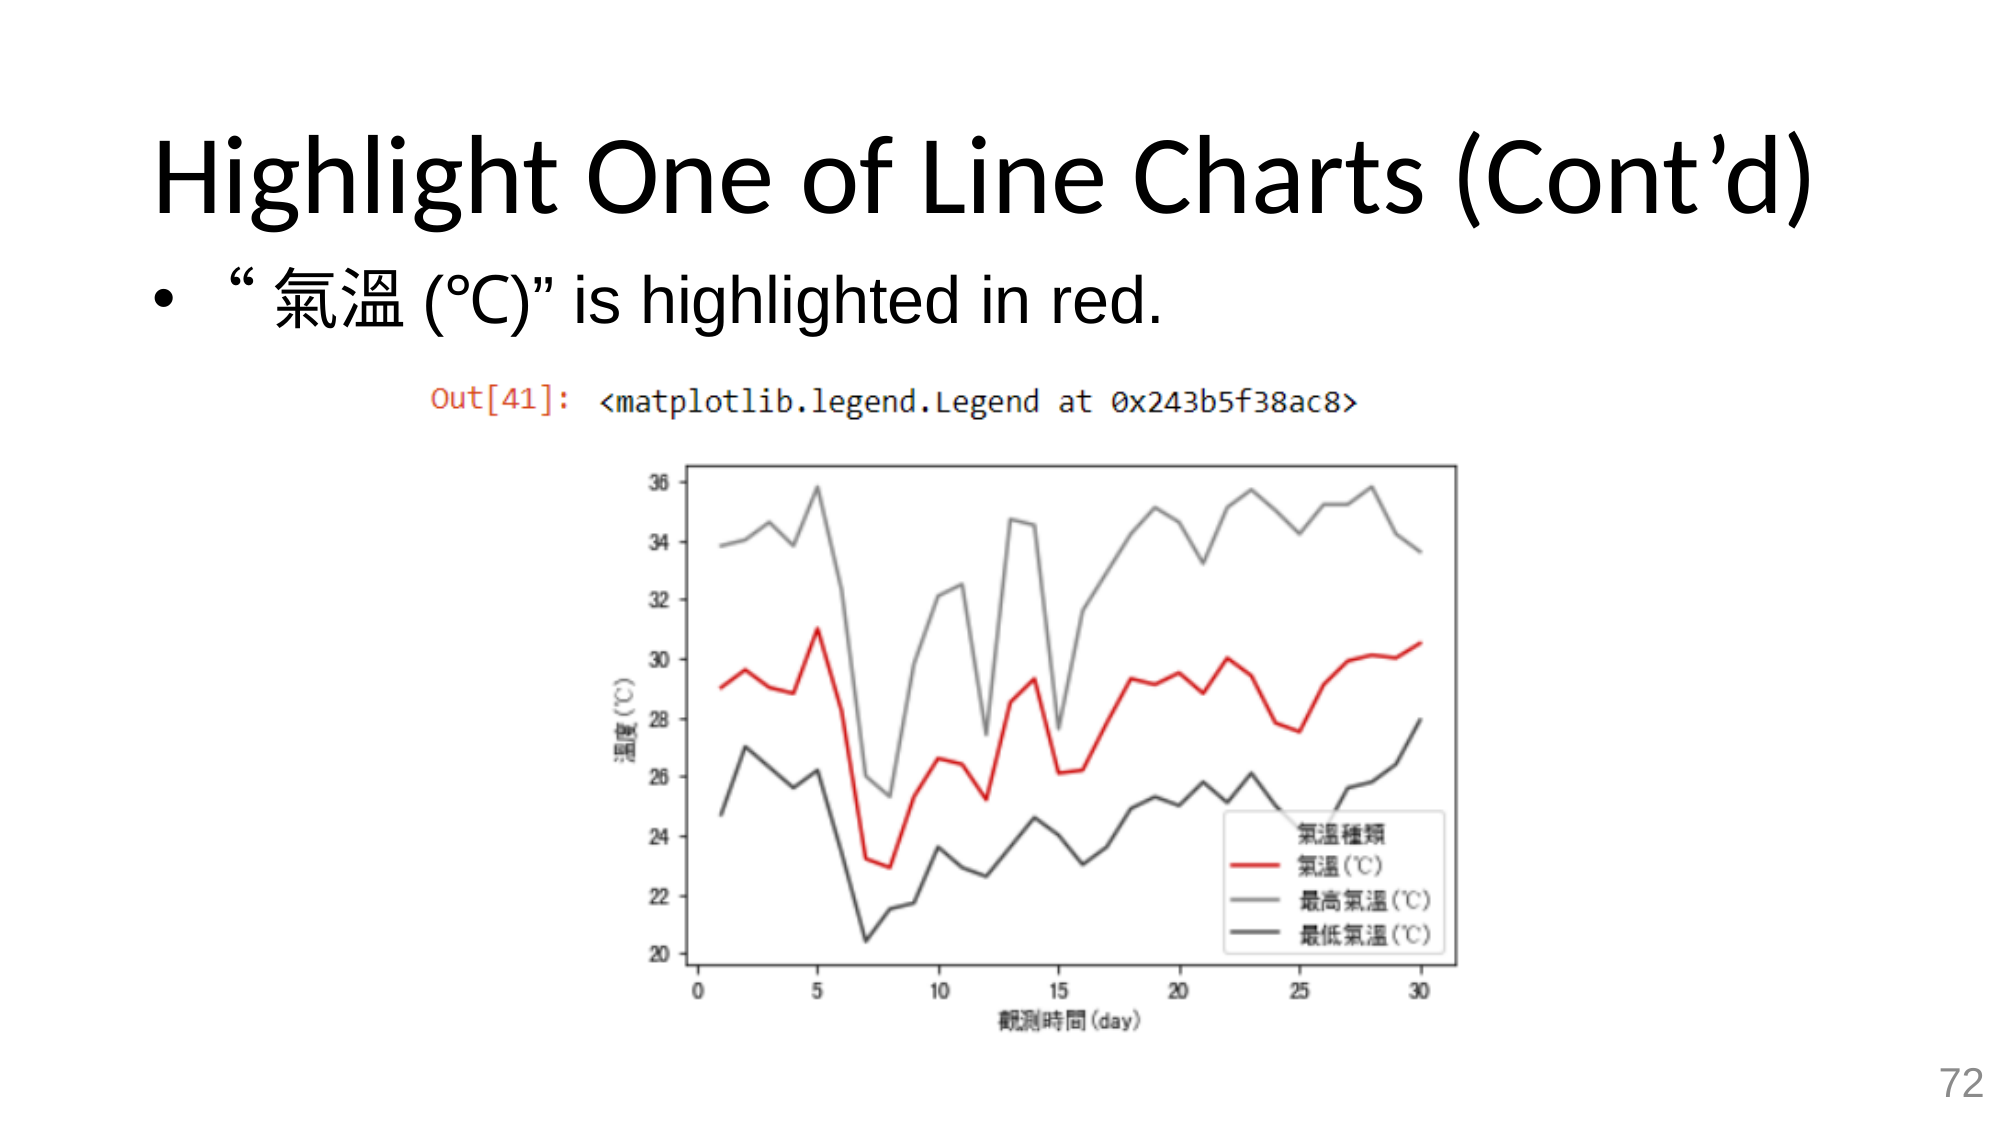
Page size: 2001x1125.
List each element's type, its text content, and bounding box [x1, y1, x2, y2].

slide_number 72 [1550, 1050, 2000, 1111]
text_box “氣溫(℃)” is highlighted in red. [137, 257, 1863, 972]
picture [403, 361, 1475, 1051]
title Highlight One of Line Charts (Cont’d) [137, 59, 1863, 257]
